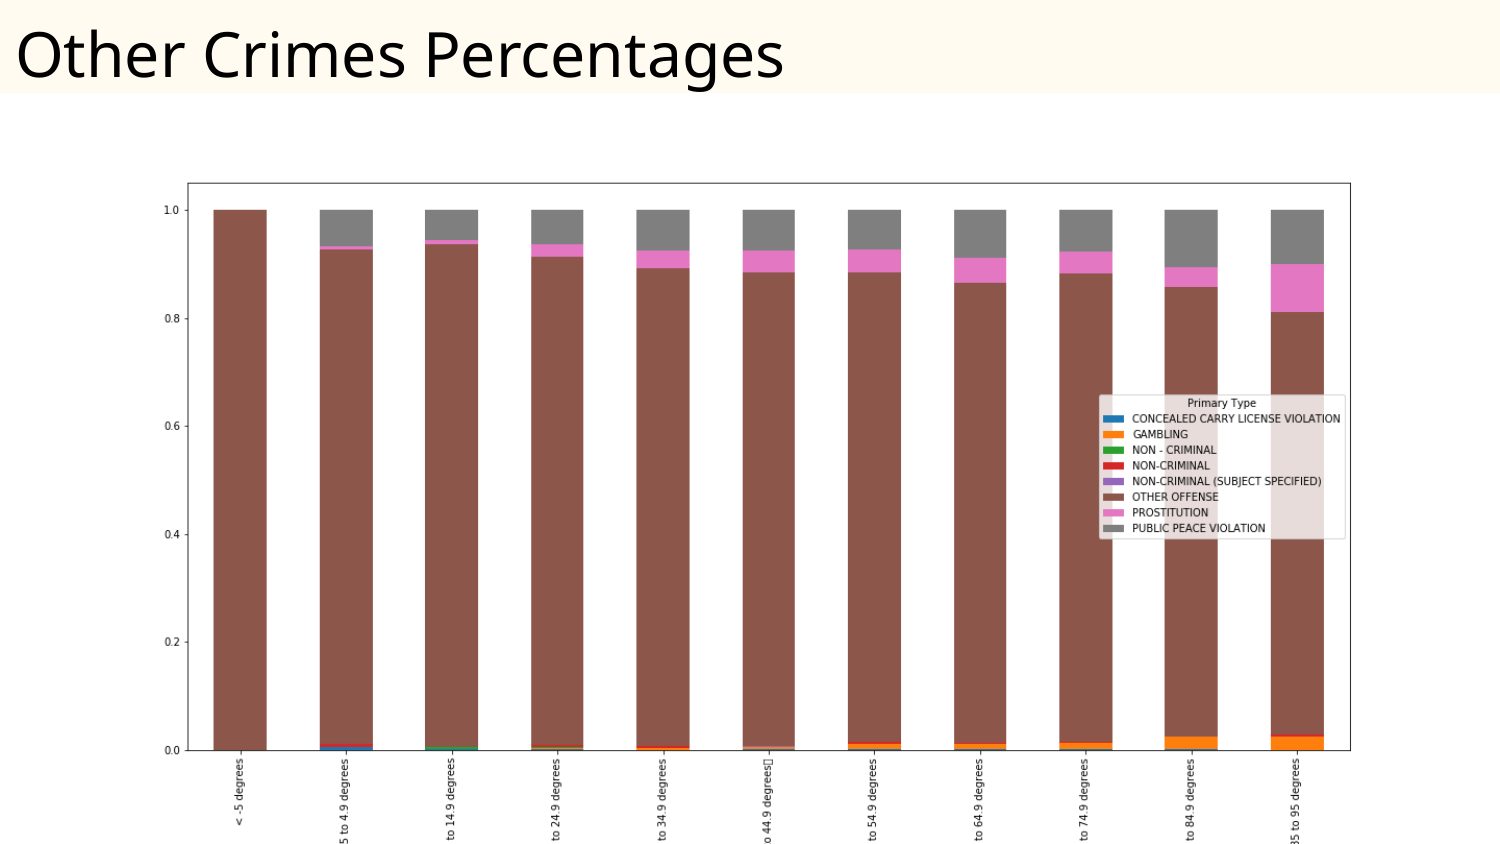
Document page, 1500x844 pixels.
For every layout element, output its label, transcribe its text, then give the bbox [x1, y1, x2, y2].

title Other Crimes Percentages [0, 0, 1398, 92]
picture [0, 93, 1500, 844]
